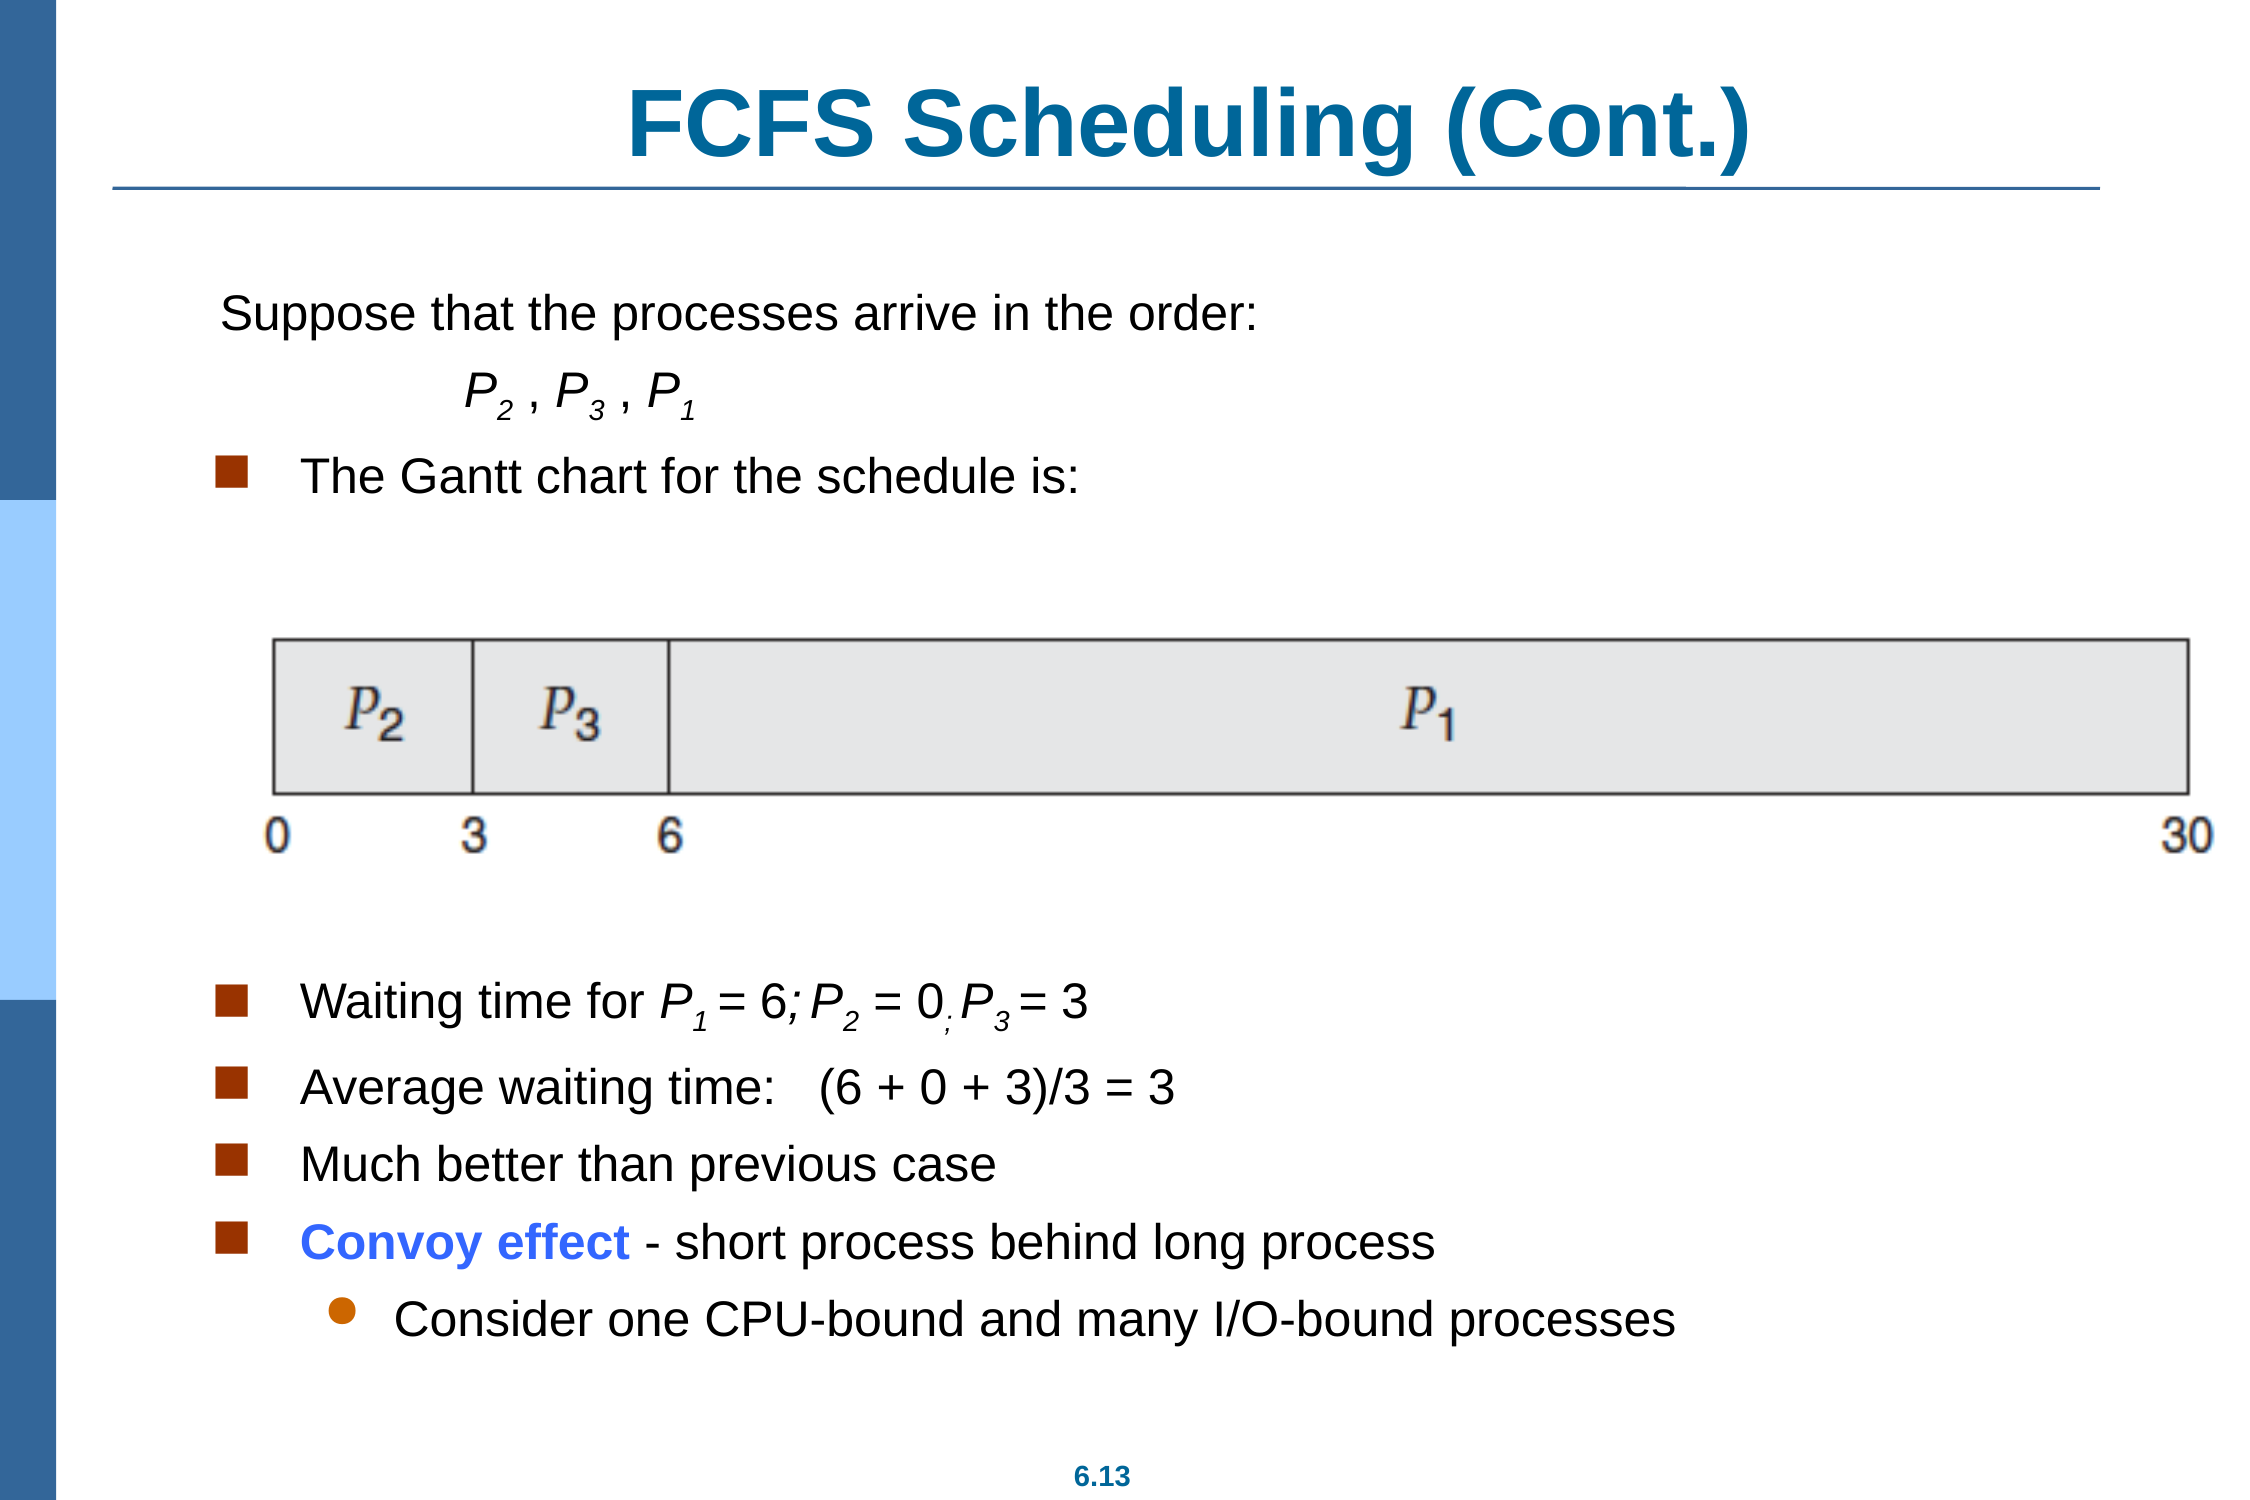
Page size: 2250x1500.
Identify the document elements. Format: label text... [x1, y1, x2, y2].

picture [198, 602, 2249, 875]
list Suppose that the processes arrive in the order: P2 , P3 , P1 The Gantt chart for the schedule is: Waiting time for P1 = 6; P2 = 0; P3 = 3 Average waiting time: (6 + 0 + 3)/3 = 3 Much better than previous case Convoy effect - short process behind long process Consider one CPU-bound and many I/O-bound processes [198, 269, 2224, 602]
list Suppose that the processes arrive in the order: P2 , P3 , P1 The Gantt chart for the schedule is: Waiting time for P1 = 6; P2 = 0; P3 = 3 Average waiting time: (6 + 0 + 3)/3 = 3 Much better than previous case Convoy effect - short process behind long process Consider one CPU-bound and many I/O-bound processes [198, 884, 2224, 1440]
title FCFS Scheduling (Cont.) [241, 60, 2138, 187]
